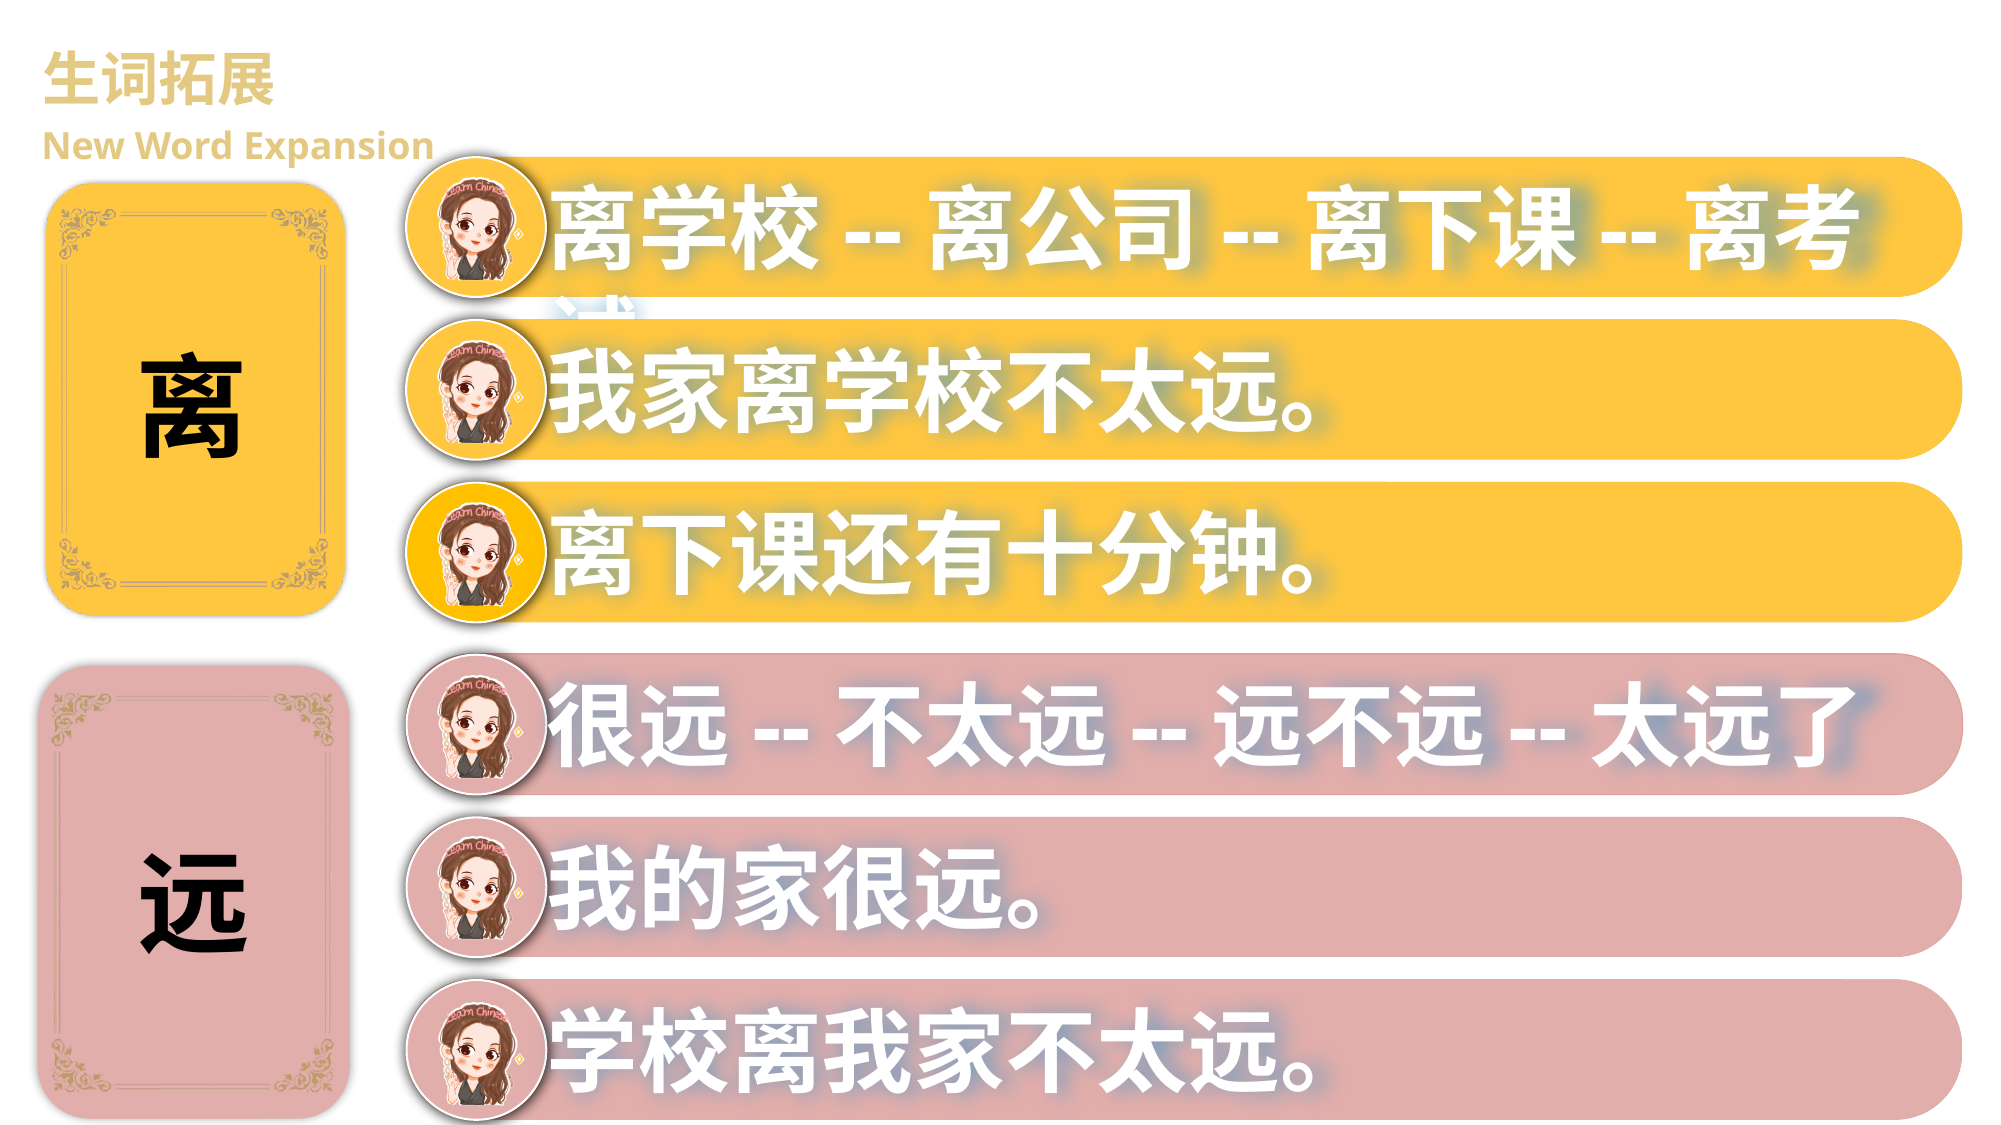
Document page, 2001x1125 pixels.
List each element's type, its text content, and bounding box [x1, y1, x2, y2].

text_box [406, 157, 546, 303]
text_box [406, 482, 546, 629]
text_box 很远--不太远--远不远--太远了 [547, 661, 2000, 786]
text_box New Word Expansion [26, 115, 451, 175]
text_box 我家离学校不太远。 [546, 326, 2000, 451]
text_box [1753, 978, 1964, 1121]
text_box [406, 980, 547, 1125]
text_box [1935, 168, 1964, 285]
text_box 离学校--离公司--离下课--离考试 [531, 163, 1893, 313]
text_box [406, 319, 546, 466]
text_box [19, 666, 367, 1119]
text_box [406, 817, 547, 962]
text_box 离下课还有十分钟。 [546, 488, 1984, 614]
text_box 我的家很远。 [547, 823, 1696, 949]
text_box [38, 175, 352, 623]
text_box 生词拓展 [27, 35, 291, 115]
text_box 学校离我家不太远。 [547, 986, 1725, 1112]
text_box [1721, 816, 1964, 958]
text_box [406, 654, 547, 801]
